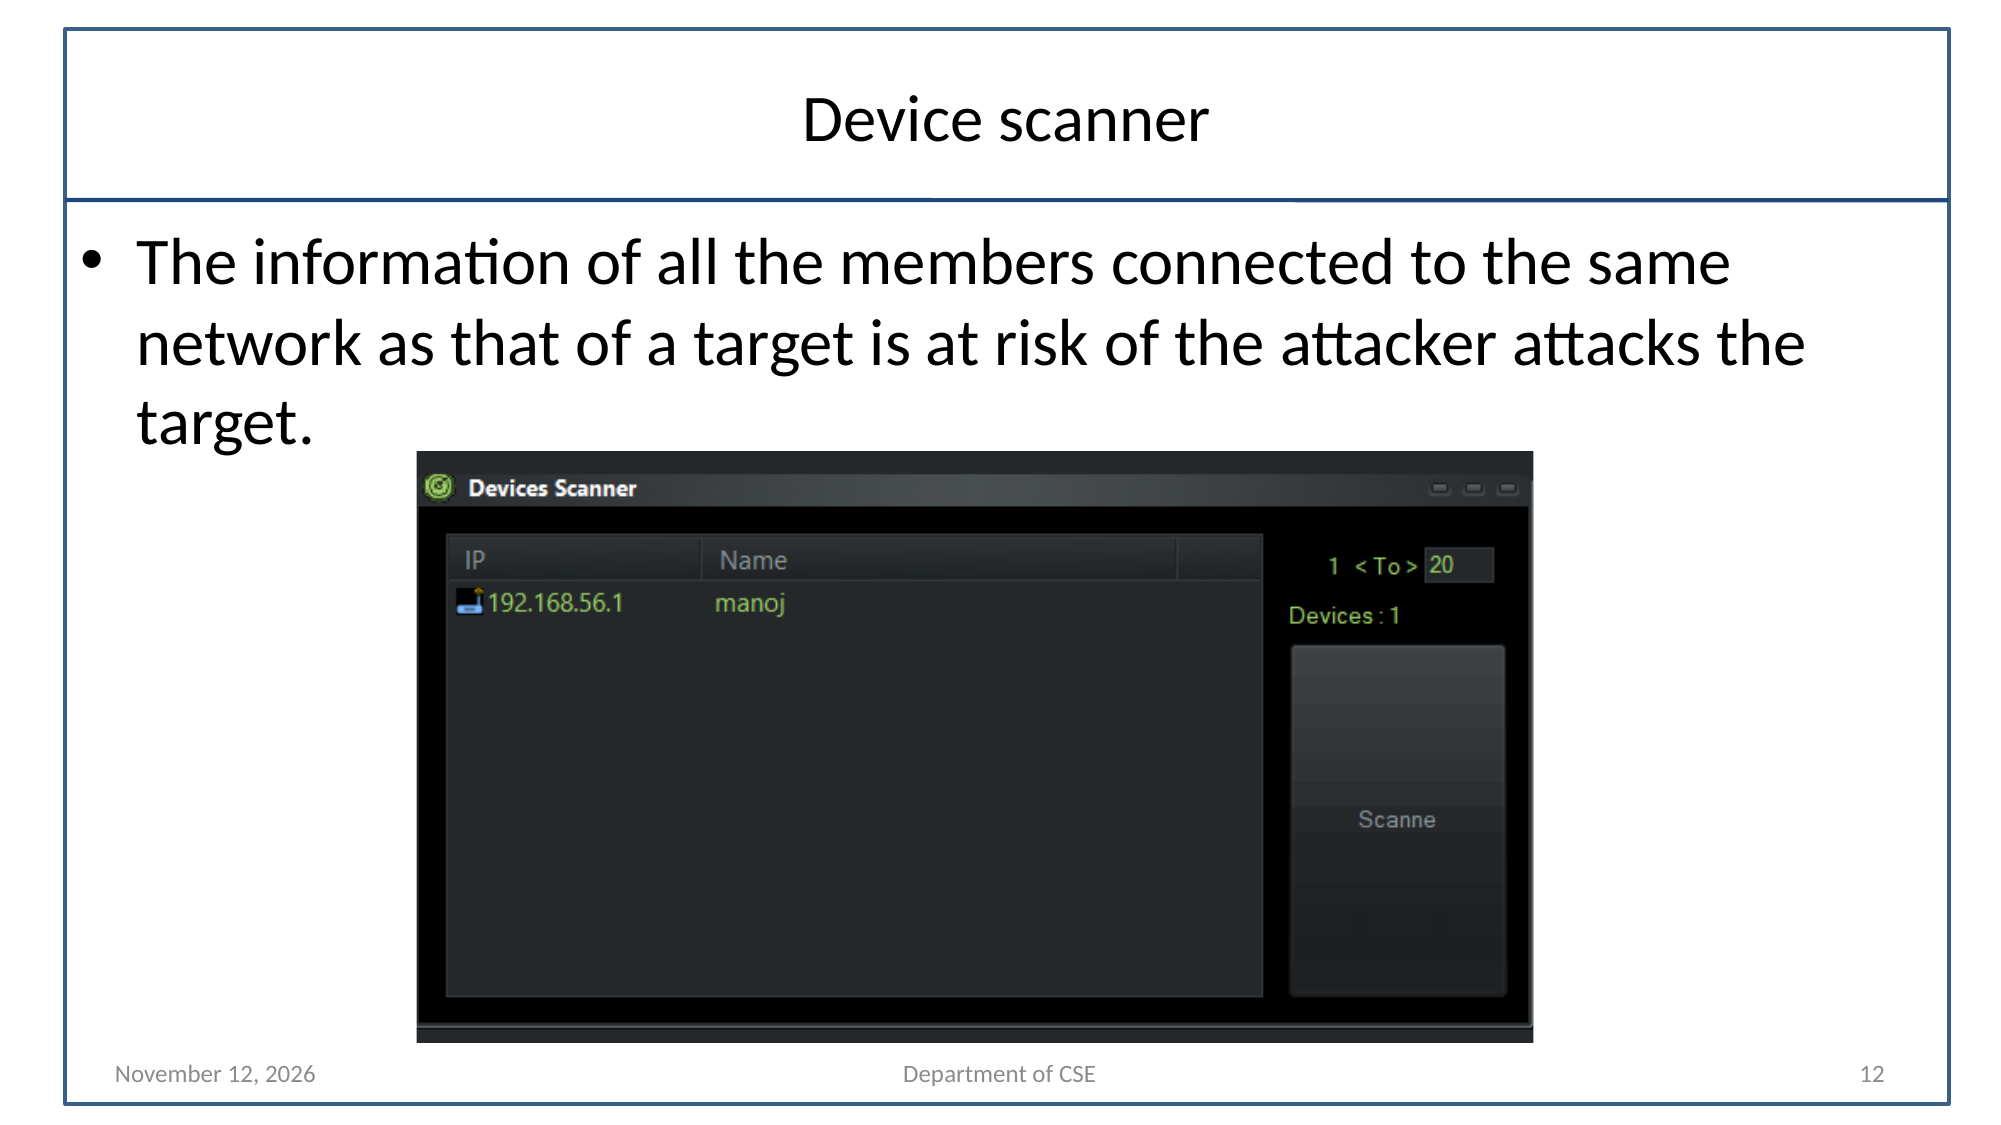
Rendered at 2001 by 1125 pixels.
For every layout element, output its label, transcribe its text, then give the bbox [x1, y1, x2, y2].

picture [416, 450, 1534, 1043]
list The information of all the members connected to the same network as that of a target is at risk of the attacker attacks the target. [65, 210, 1949, 1043]
title Device scanner [65, 37, 1949, 194]
footer Department of CSE [683, 1051, 1317, 1103]
slide_number 12 [1433, 1042, 1900, 1103]
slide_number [99, 1042, 567, 1103]
